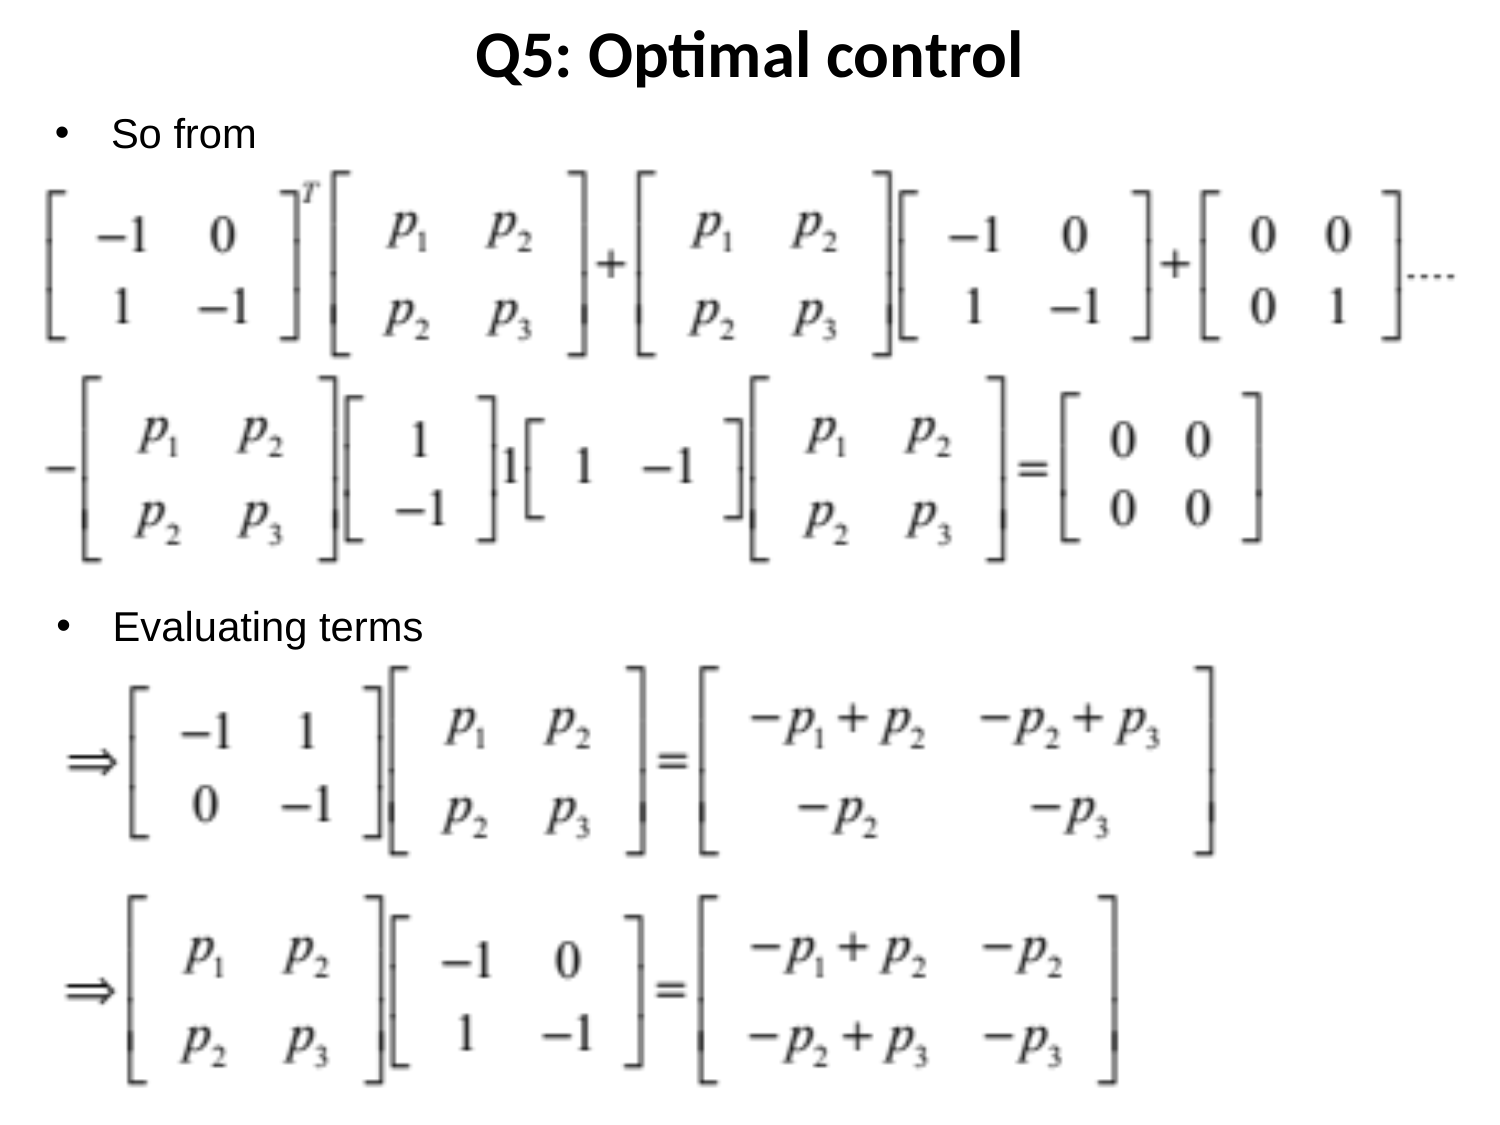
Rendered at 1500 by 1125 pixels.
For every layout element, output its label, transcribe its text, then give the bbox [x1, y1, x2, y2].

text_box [40, 164, 1459, 566]
text_box So from [40, 99, 272, 164]
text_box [59, 886, 1123, 1092]
text_box Evaluating terms [41, 592, 439, 658]
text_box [61, 657, 1221, 863]
text_box Q5: Optimal control [74, 1, 1425, 100]
